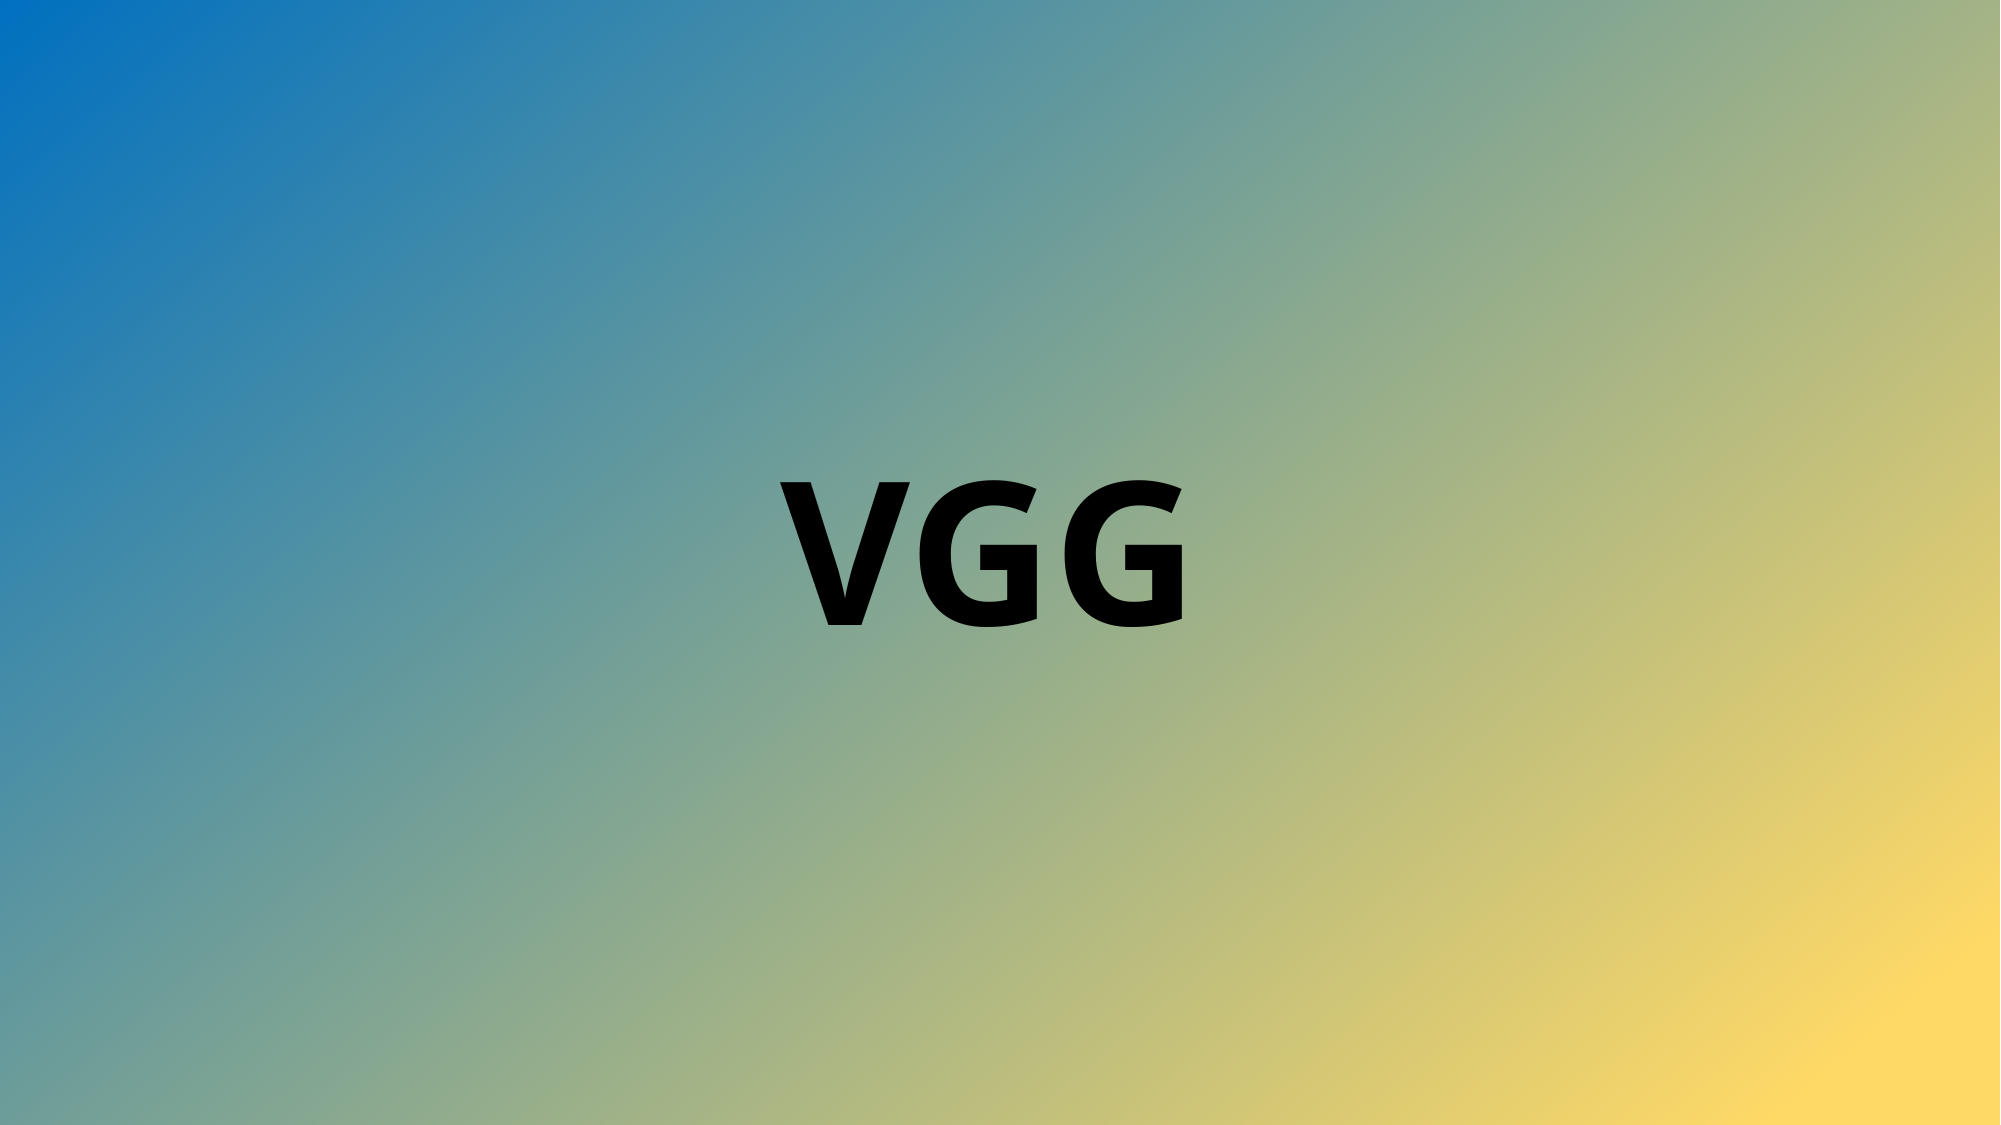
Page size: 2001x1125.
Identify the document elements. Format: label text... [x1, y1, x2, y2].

title VGG [126, 452, 1852, 670]
